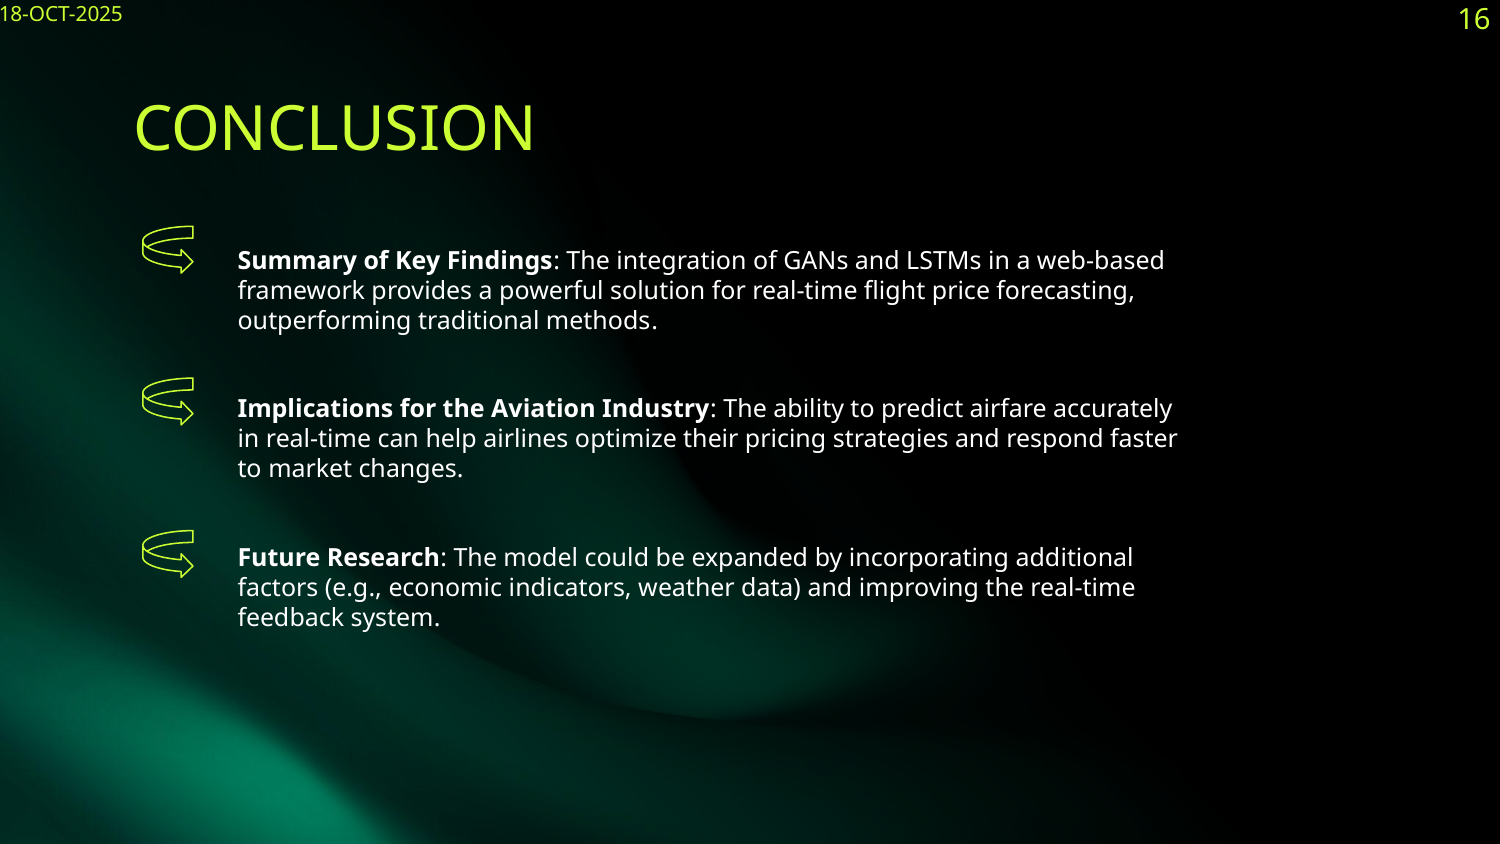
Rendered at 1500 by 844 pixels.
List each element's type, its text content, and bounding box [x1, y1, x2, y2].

text_box 16 [1442, 0, 1500, 43]
text_box 18-OCT-2025 [0, 0, 143, 33]
picture [0, 0, 1500, 844]
text_box [142, 226, 193, 274]
text_box Future Research: The model could be expanded by incorporating additional factors (e.g., economic indicators, weather data) and improving the real-time feedback system​. [222, 533, 1199, 639]
text_box [142, 378, 193, 425]
title CONCLUSION [118, 72, 1382, 167]
text_box Implications for the Aviation Industry: The ability to predict airfare accurately in real-time can help airlines optimize their pricing strategies and respond faster to market changes. [222, 385, 1199, 490]
text_box Summary of Key Findings: The integration of GANs and LSTMs in a web-based framework provides a powerful solution for real-time flight price forecasting, outperforming traditional methods​. [222, 236, 1199, 342]
text_box [142, 530, 193, 578]
